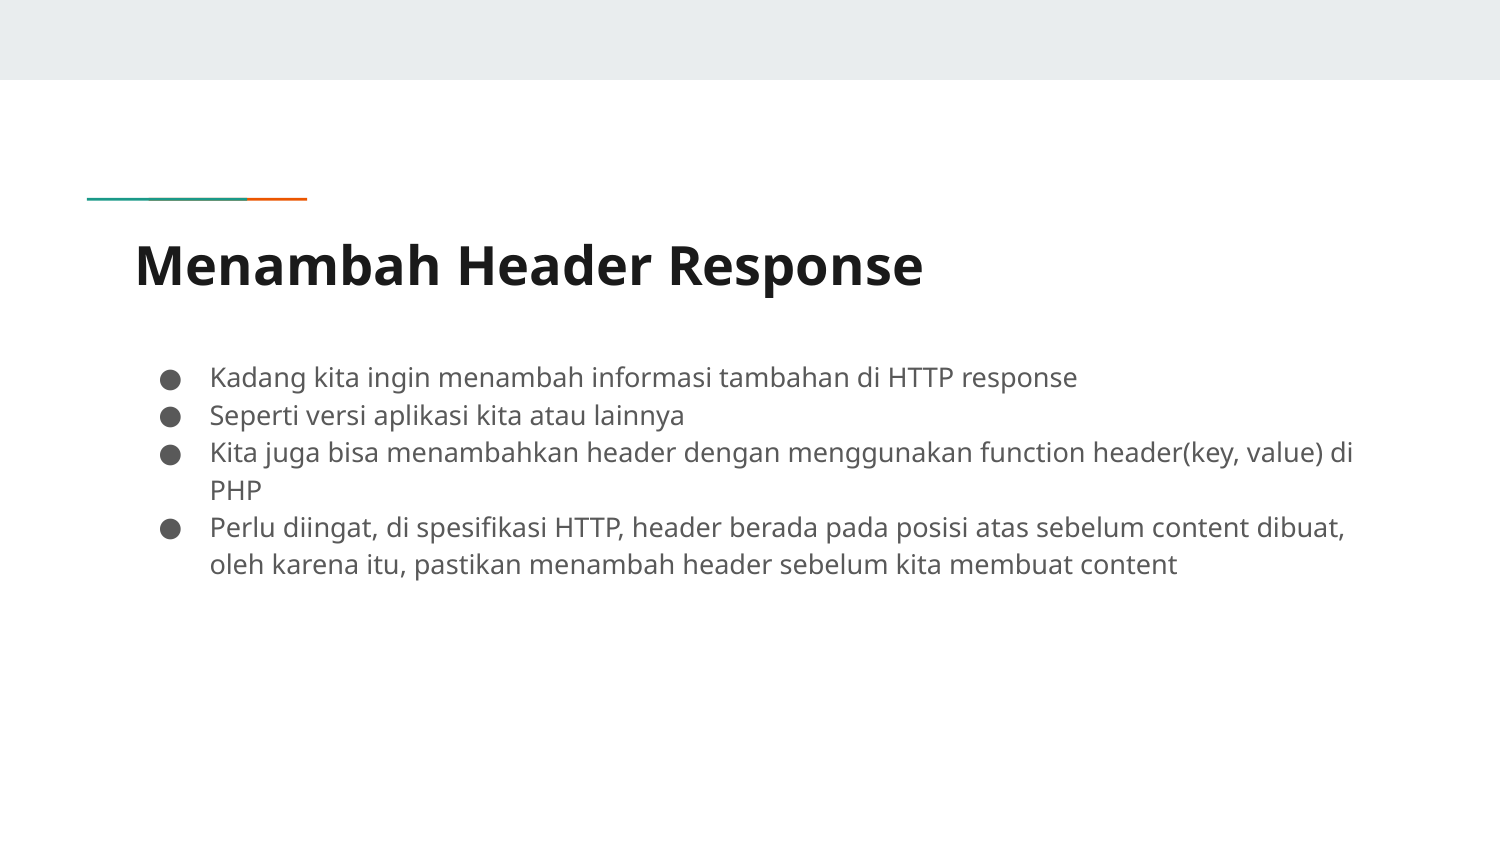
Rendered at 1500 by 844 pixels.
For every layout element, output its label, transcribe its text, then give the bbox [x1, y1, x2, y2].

list Kadang kita ingin menambah informasi tambahan di HTTP response Seperti versi aplikasi kita atau lainnya Kita juga bisa menambahkan header dengan menggunakan function header(key, value) di PHP Perlu diingat, di spesifikasi HTTP, header berada pada posisi atas sebelum content dibuat, oleh karena itu, pastikan menambah header sebelum kita membuat content [119, 341, 1381, 712]
title Menambah Header Response [119, 216, 1381, 305]
